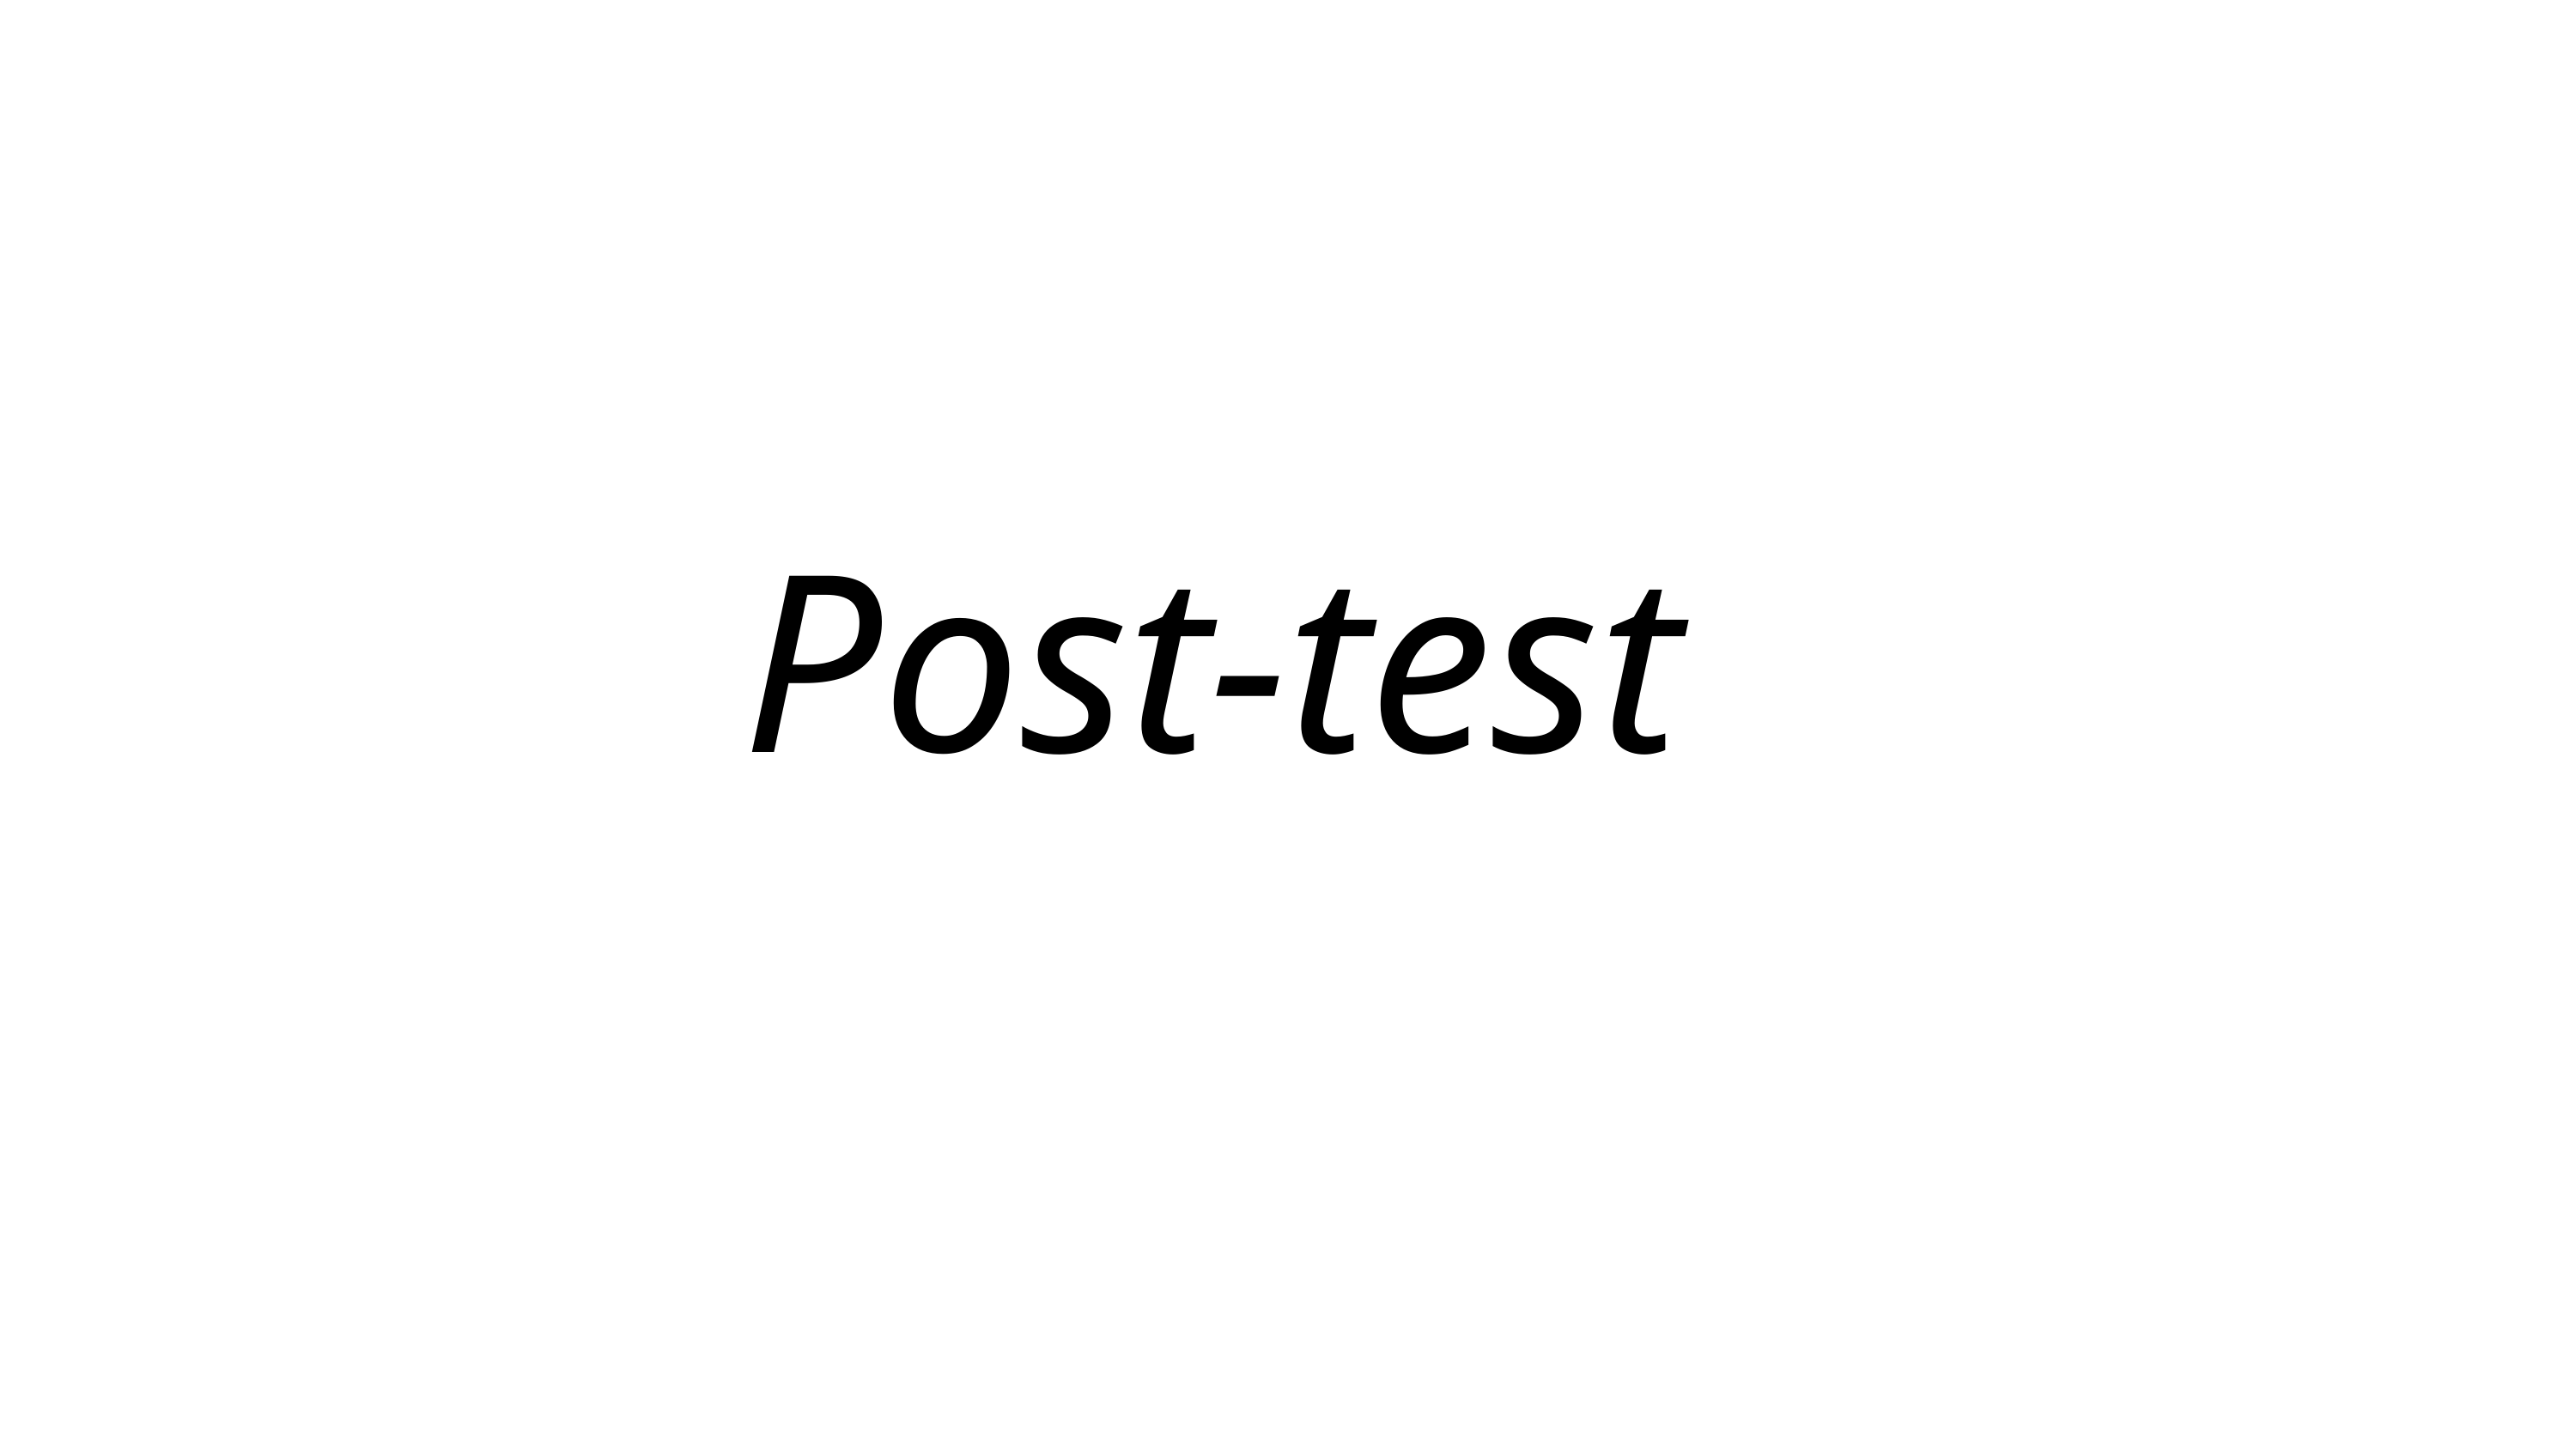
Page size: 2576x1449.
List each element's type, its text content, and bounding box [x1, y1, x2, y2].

text_box Post-test [729, 499, 1900, 808]
